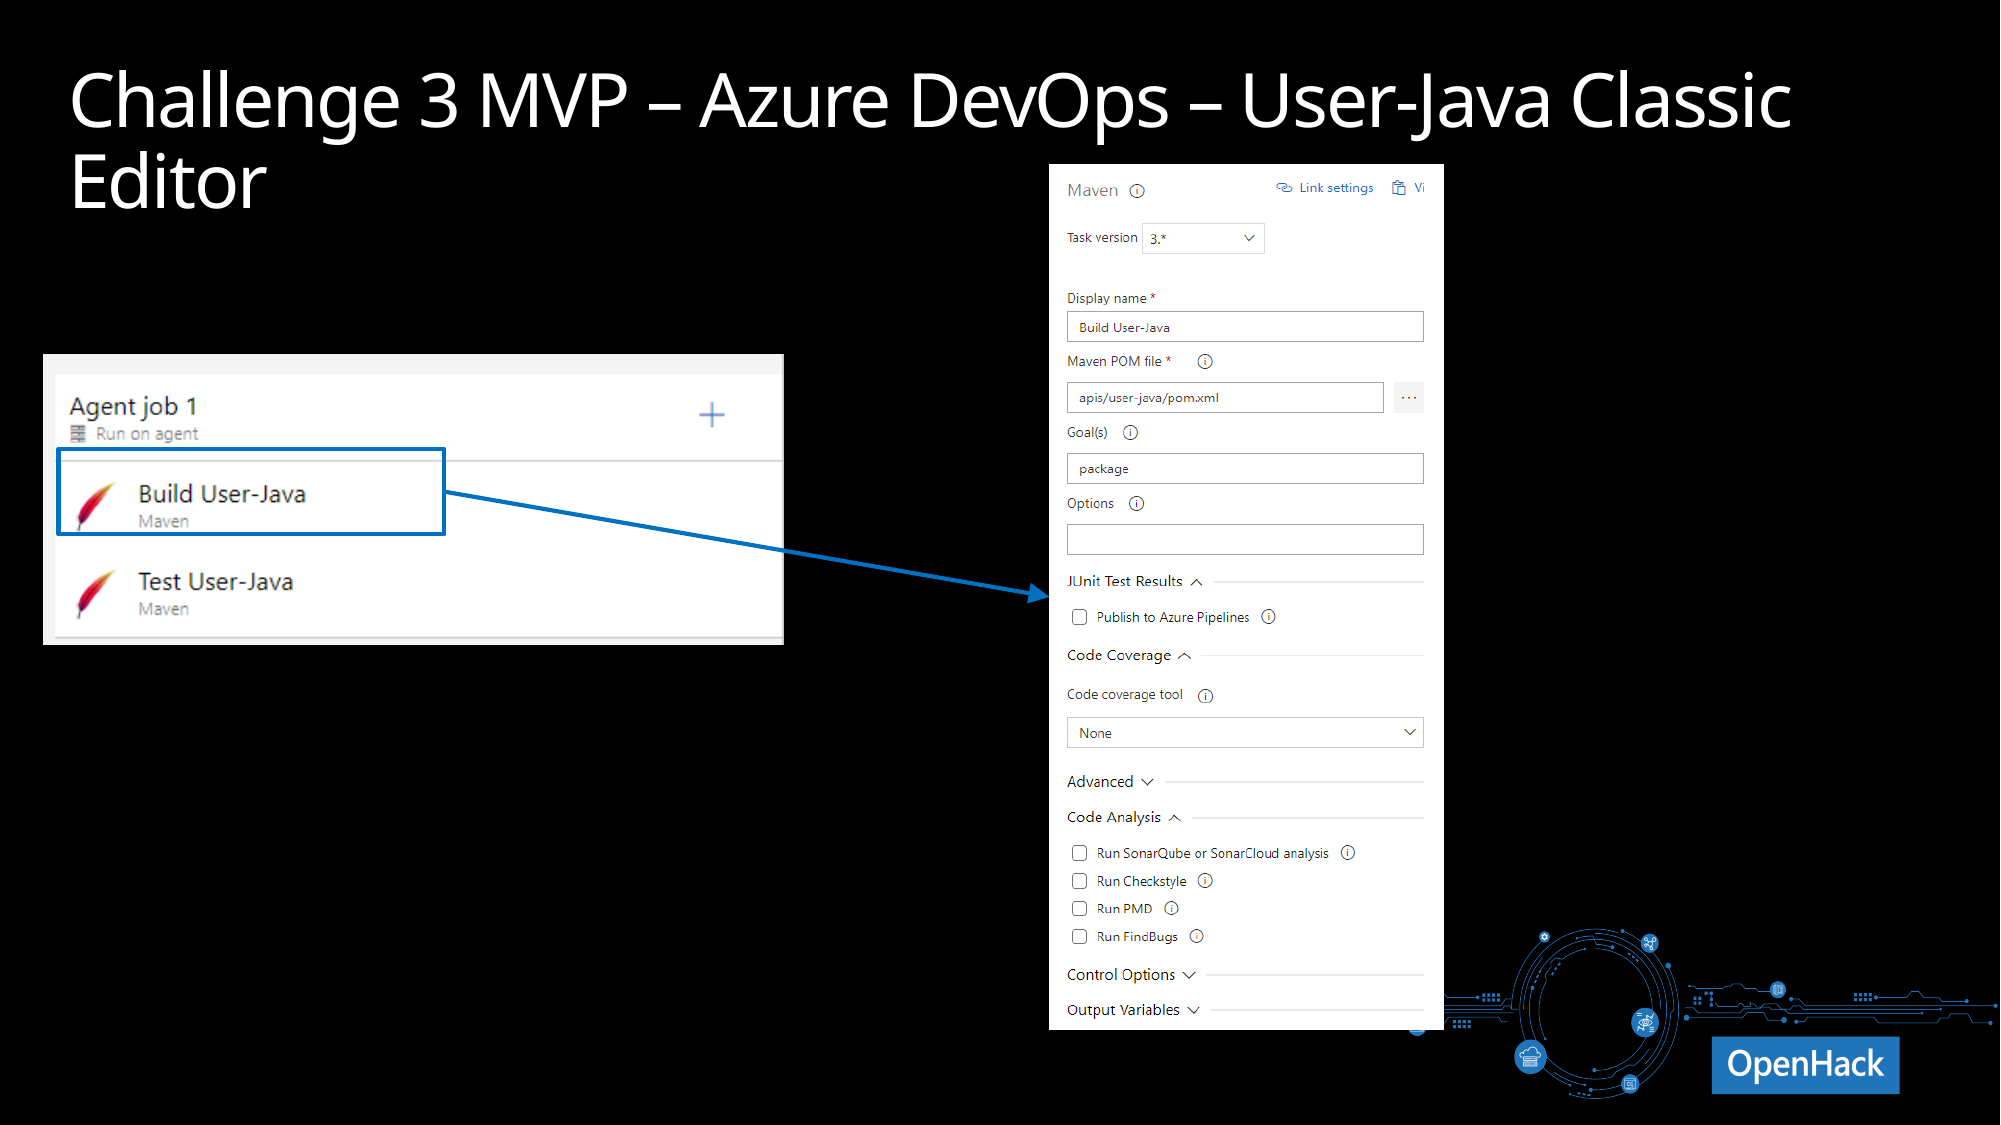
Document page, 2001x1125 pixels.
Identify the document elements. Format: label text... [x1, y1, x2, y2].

picture [42, 353, 784, 645]
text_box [444, 491, 1049, 598]
picture [1049, 163, 2000, 1099]
title Challenge 3 MVP – Azure DevOps – User-Java Classic Editor [44, 47, 1957, 158]
